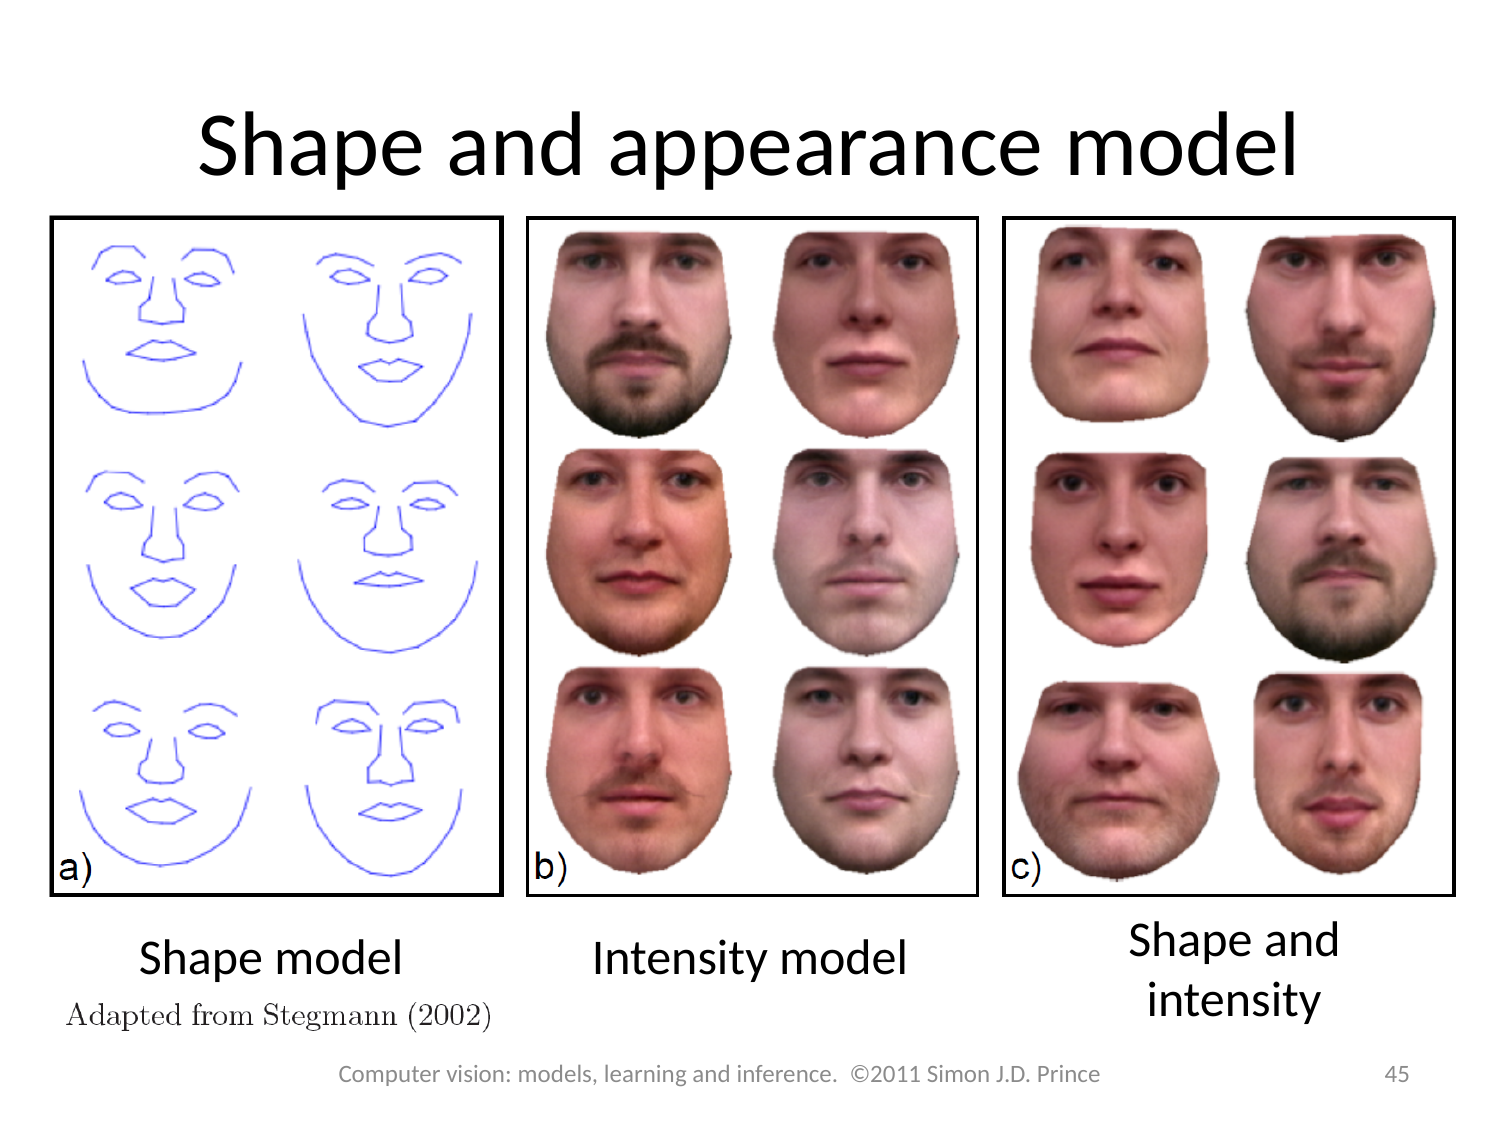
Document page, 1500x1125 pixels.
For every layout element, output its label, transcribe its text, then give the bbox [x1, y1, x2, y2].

title Shape and appearance model [75, 45, 1425, 196]
picture [64, 999, 491, 1036]
text_box 45 [1140, 1042, 1425, 1103]
text_box Computer vision: models, learning and inference. ©2011 Simon J.D. Prince [301, 1042, 1140, 1103]
picture [31, 197, 1488, 907]
text_box Shape and intensity [1033, 915, 1436, 1034]
text_box Shape model [123, 916, 420, 992]
text_box Intensity model [549, 916, 951, 992]
